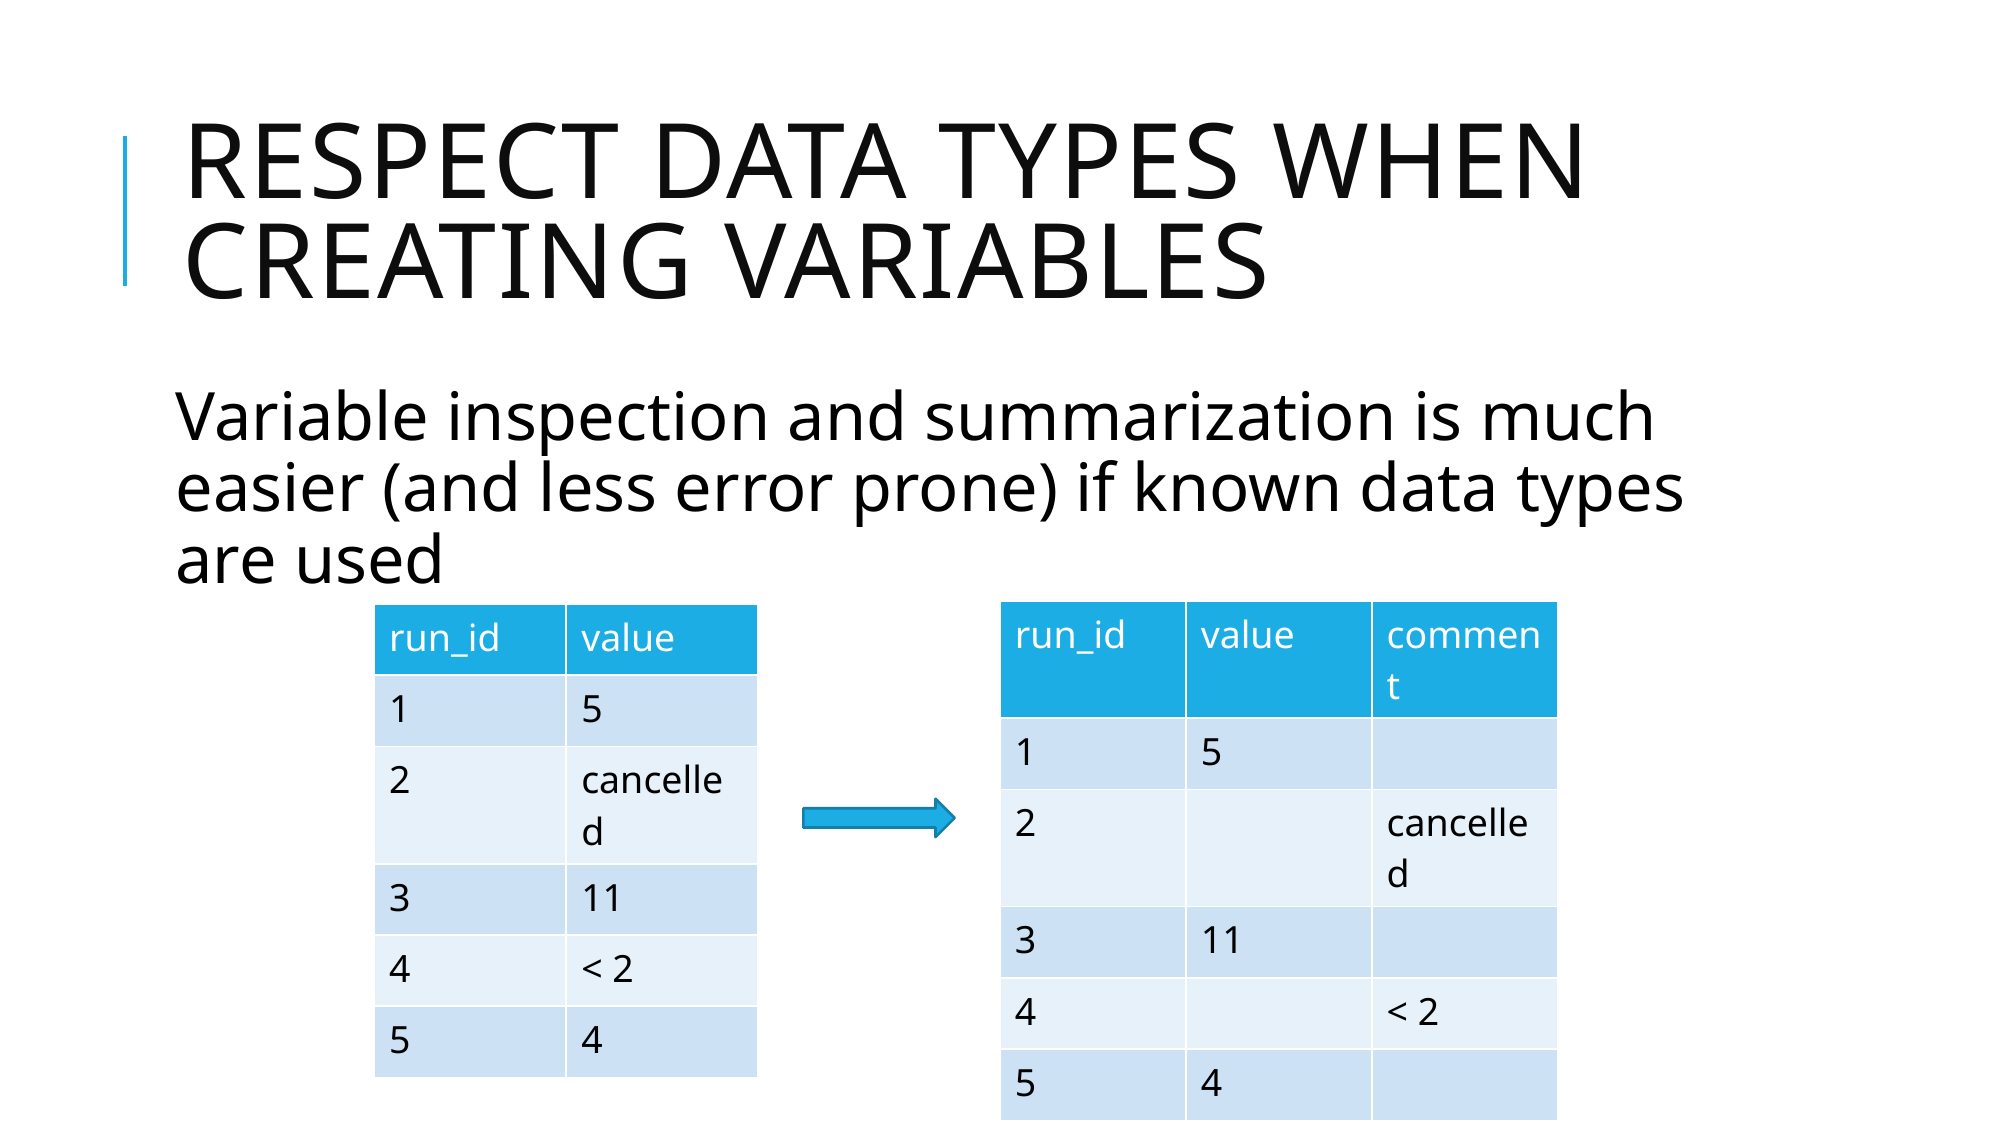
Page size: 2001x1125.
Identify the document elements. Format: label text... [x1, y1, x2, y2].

table_cell 11 [567, 865, 757, 934]
table_cell 2 [375, 747, 565, 863]
table_header value [1187, 602, 1371, 717]
table_header run_id [375, 605, 565, 674]
table_cell [1187, 790, 1371, 906]
table_cell 11 [1187, 907, 1371, 977]
table_cell < 2 [567, 936, 757, 1005]
table_header run_id [1001, 602, 1185, 717]
table_cell [1373, 719, 1557, 789]
list Variable inspection and summarization is much easier (and less error prone) if known data types are used [168, 375, 1763, 549]
table_header value [567, 605, 757, 674]
table_cell 1 [375, 676, 565, 746]
table_cell 3 [1001, 907, 1185, 977]
table_cell 5 [1187, 719, 1371, 789]
table_cell 1 [1001, 719, 1185, 789]
table_cell cancelled [1373, 790, 1557, 906]
table_cell 4 [375, 936, 565, 1005]
table_cell 2 [1001, 790, 1185, 906]
table_cell [1373, 1050, 1557, 1120]
table_cell 5 [375, 1007, 565, 1077]
table_cell 5 [1001, 1050, 1185, 1120]
table_cell 5 [567, 676, 757, 746]
title Respect Data Types When Creating Variables [168, 96, 1763, 342]
table_cell cancelled [567, 747, 757, 863]
table_cell 4 [1001, 979, 1185, 1048]
table_cell [1187, 979, 1371, 1048]
table_cell 4 [1187, 1050, 1371, 1120]
table_cell 4 [567, 1007, 757, 1077]
table_cell < 2 [1373, 979, 1557, 1048]
table_cell [1373, 907, 1557, 977]
table_cell 3 [375, 865, 565, 934]
table_header comment [1373, 602, 1557, 717]
text_box [802, 797, 956, 839]
